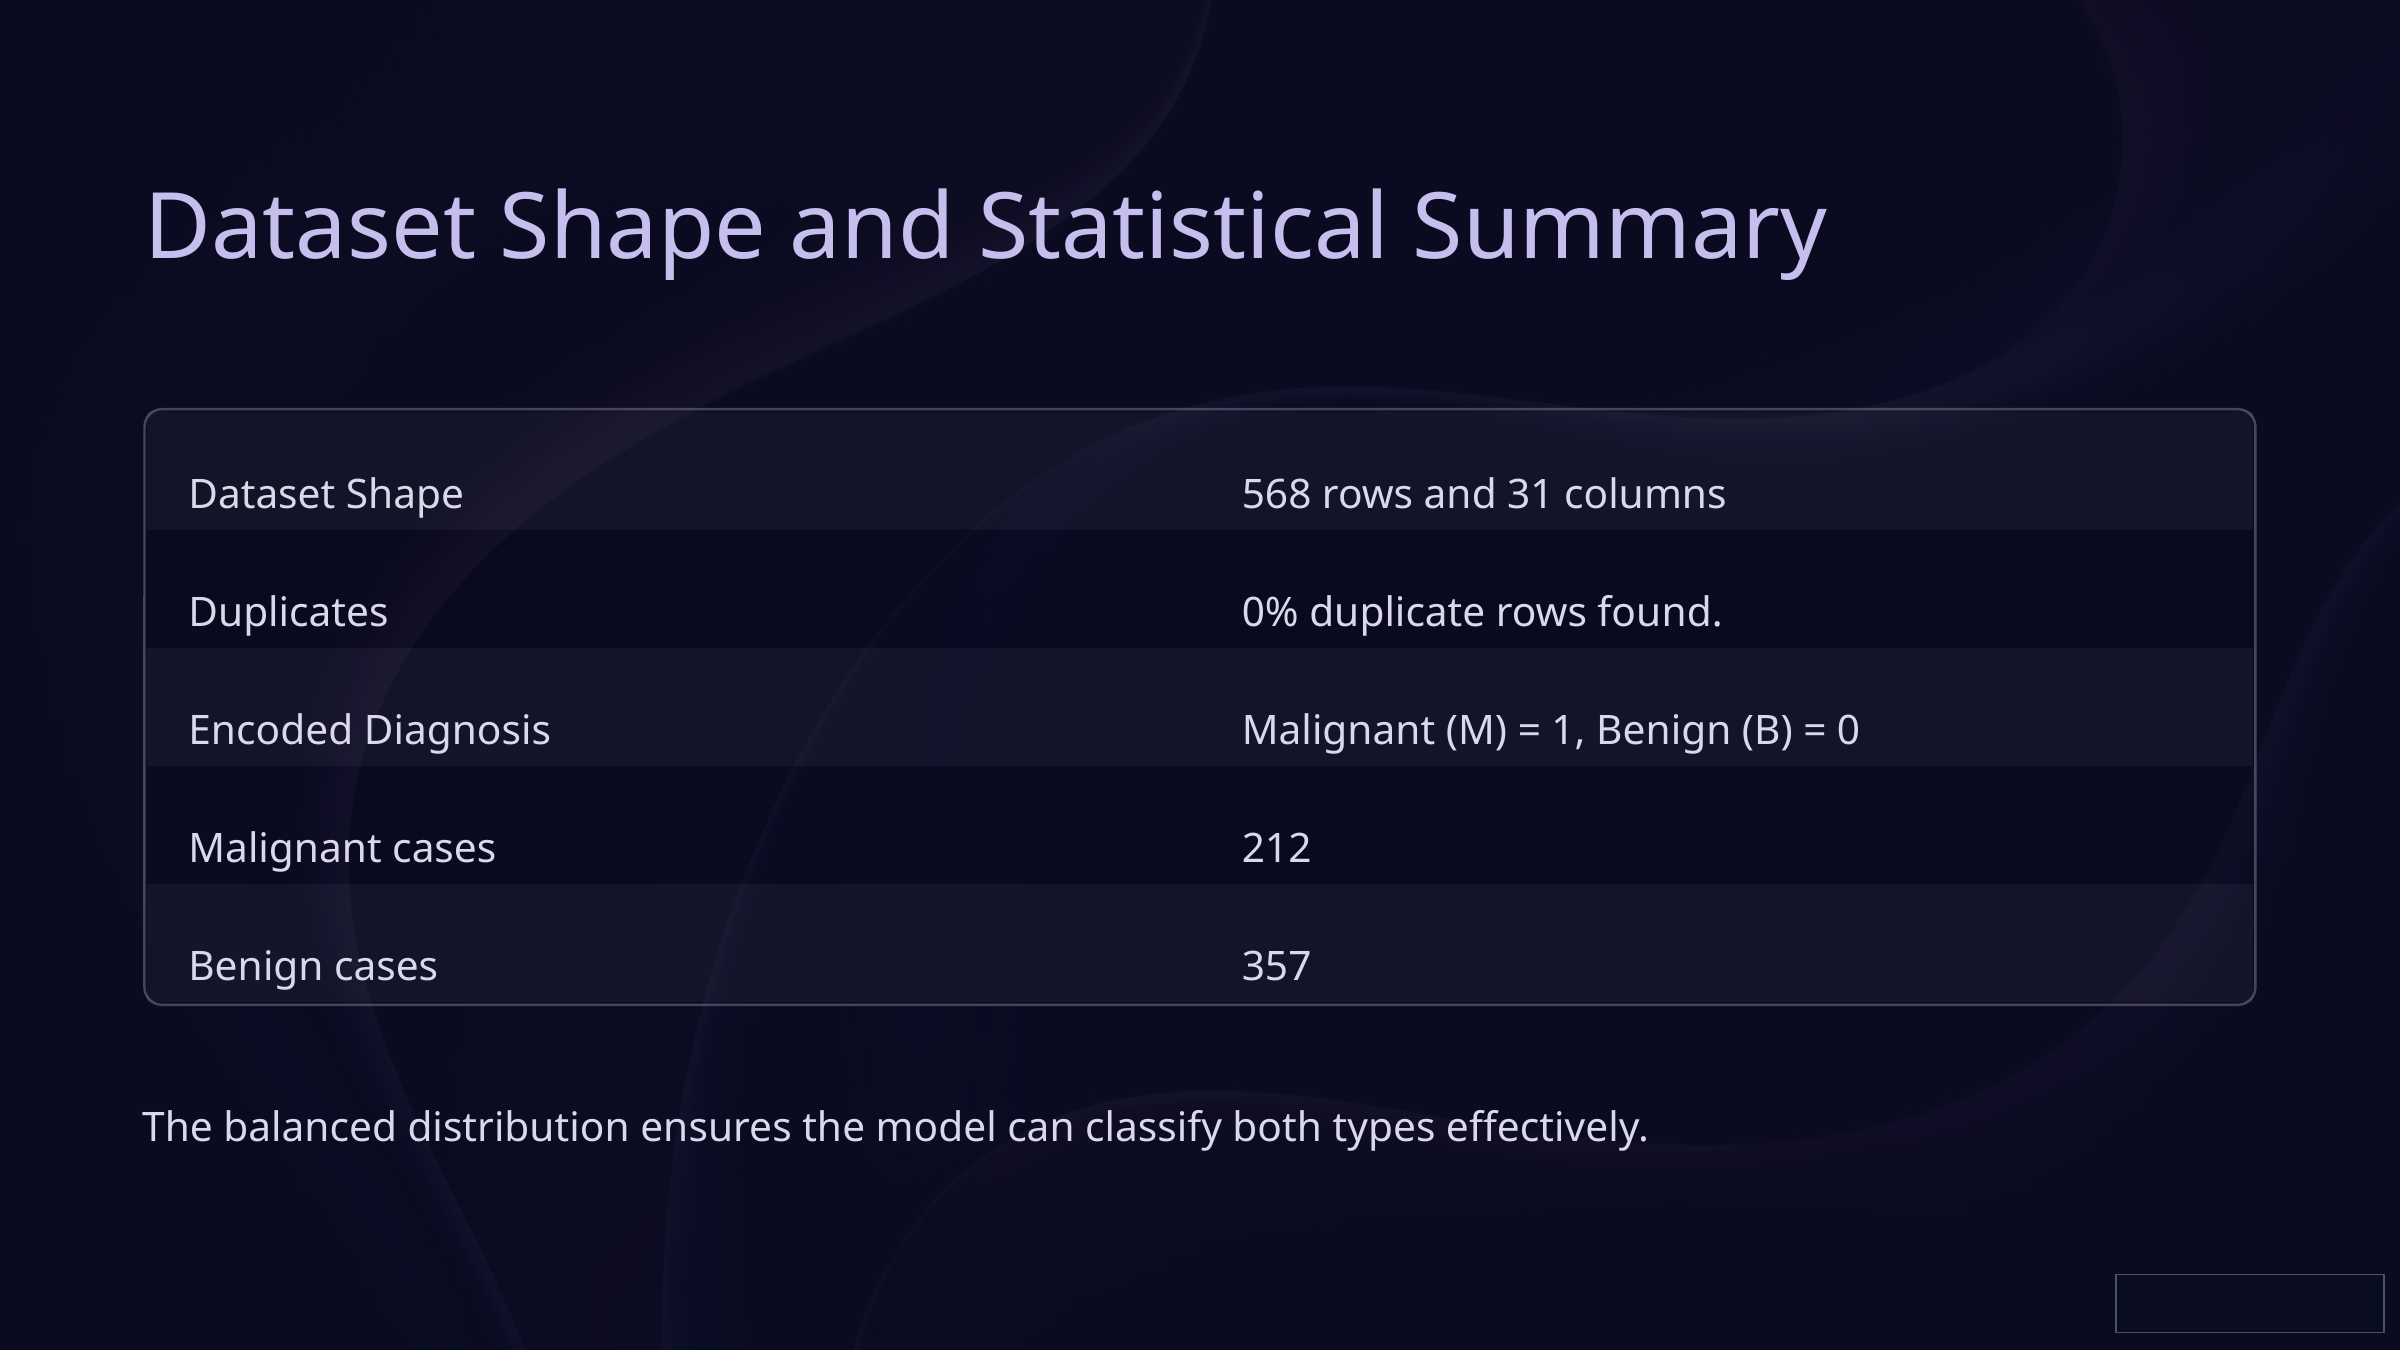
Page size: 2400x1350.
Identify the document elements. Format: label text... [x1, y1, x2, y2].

text_box 357 [1241, 910, 2212, 977]
text_box Duplicates [188, 555, 1159, 622]
text_box The balanced distribution ensures the model can classify both types effectively. [142, 1070, 2253, 1137]
text_box [147, 766, 2253, 884]
text_box [2116, 1274, 2384, 1333]
text_box Malignant (M) = 1, Benign (B) = 0 [1241, 673, 2212, 741]
text_box [147, 529, 2253, 647]
text_box Benign cases [188, 910, 1159, 977]
text_box 568 rows and 31 columns [1241, 437, 2212, 504]
text_box Encoded Diagnosis [188, 673, 1159, 741]
text_box Dataset Shape and Statistical Summary [144, 139, 2251, 255]
text_box Malignant cases [188, 792, 1159, 859]
text_box [147, 884, 2253, 1003]
text_box 0% duplicate rows found. [1241, 555, 2212, 622]
text_box [147, 647, 2253, 766]
text_box 212 [1241, 792, 2212, 859]
text_box [147, 411, 2253, 529]
picture [2106, 1271, 2389, 1339]
text_box Dataset Shape [188, 437, 1159, 504]
